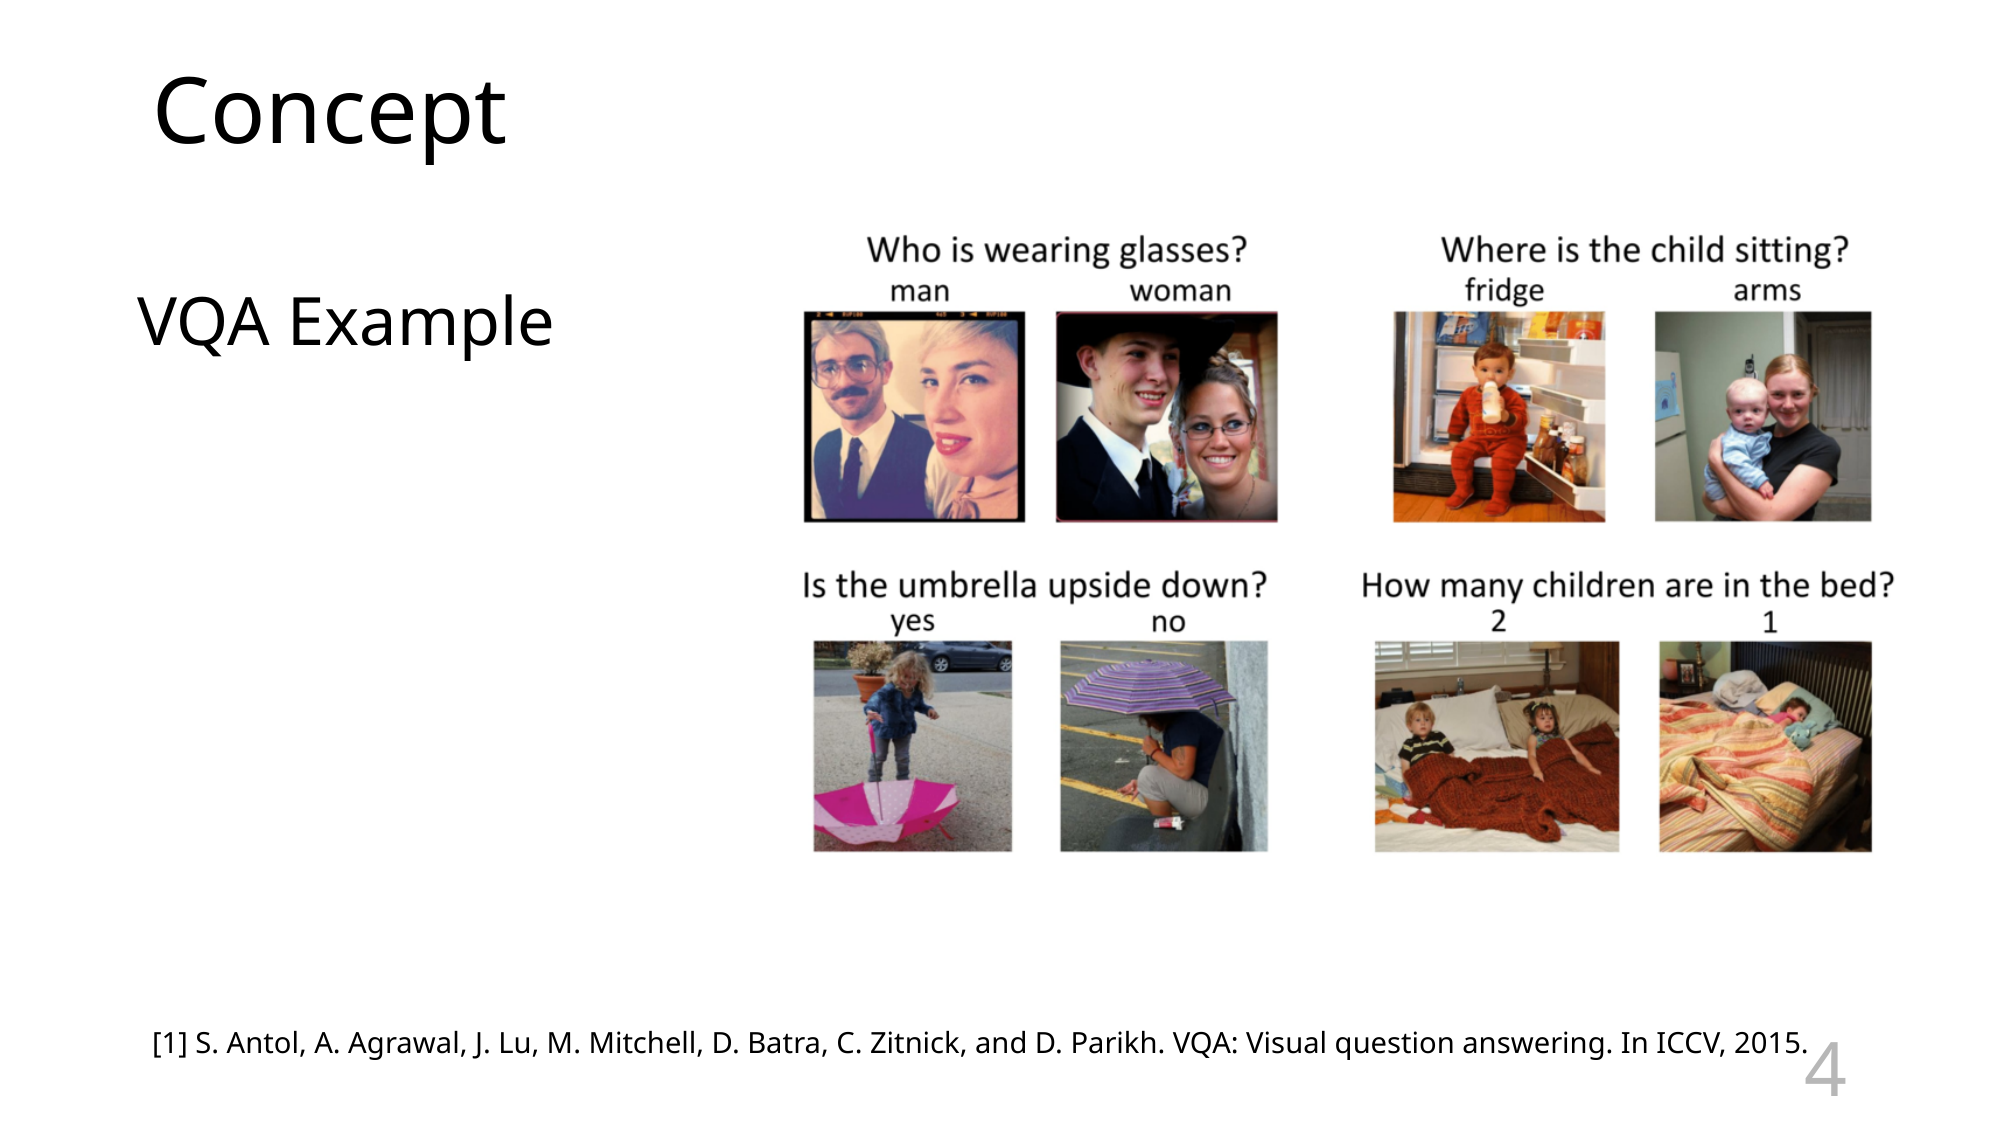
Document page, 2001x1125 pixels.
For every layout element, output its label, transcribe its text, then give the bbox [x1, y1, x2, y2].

slide_number 4 [1412, 1042, 1863, 1103]
text_box VQA Example [122, 271, 571, 367]
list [760, 221, 1927, 878]
title Concept [137, 59, 1863, 278]
text_box [1] S. Antol, A. Agrawal, J. Lu, M. Mitchell, D. Batra, C. Zitnick, and D. Parikh. VQA: Visual question answering. In ICCV, 2015. [137, 1017, 1863, 1068]
